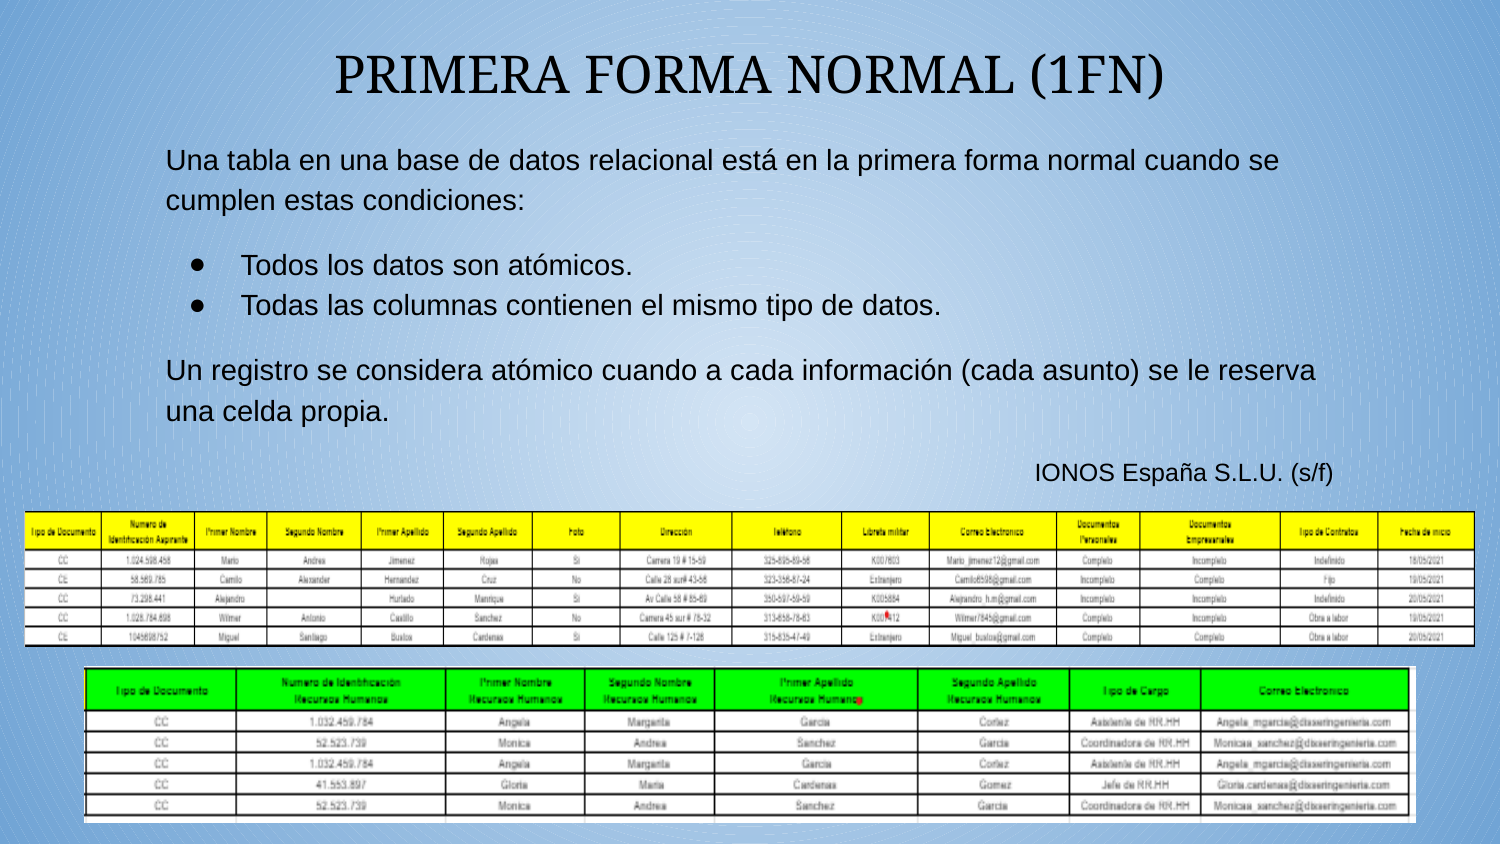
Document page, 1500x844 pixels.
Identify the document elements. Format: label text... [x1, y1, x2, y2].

picture [84, 665, 1416, 823]
picture [24, 511, 1476, 647]
title PRIMERA FORMA NORMAL (1FN) [51, 26, 1449, 121]
list Una tabla en una base de datos relacional está en la primera forma normal cuando se cumplen estas condiciones: Todos los datos son atómicos. Todas las columnas contienen el mismo tipo de datos. Un registro se considera atómico cuando a cada información (cada asunto) se le reserva una celda propia. IONOS España S.L.U. (s/f) [150, 120, 1350, 492]
